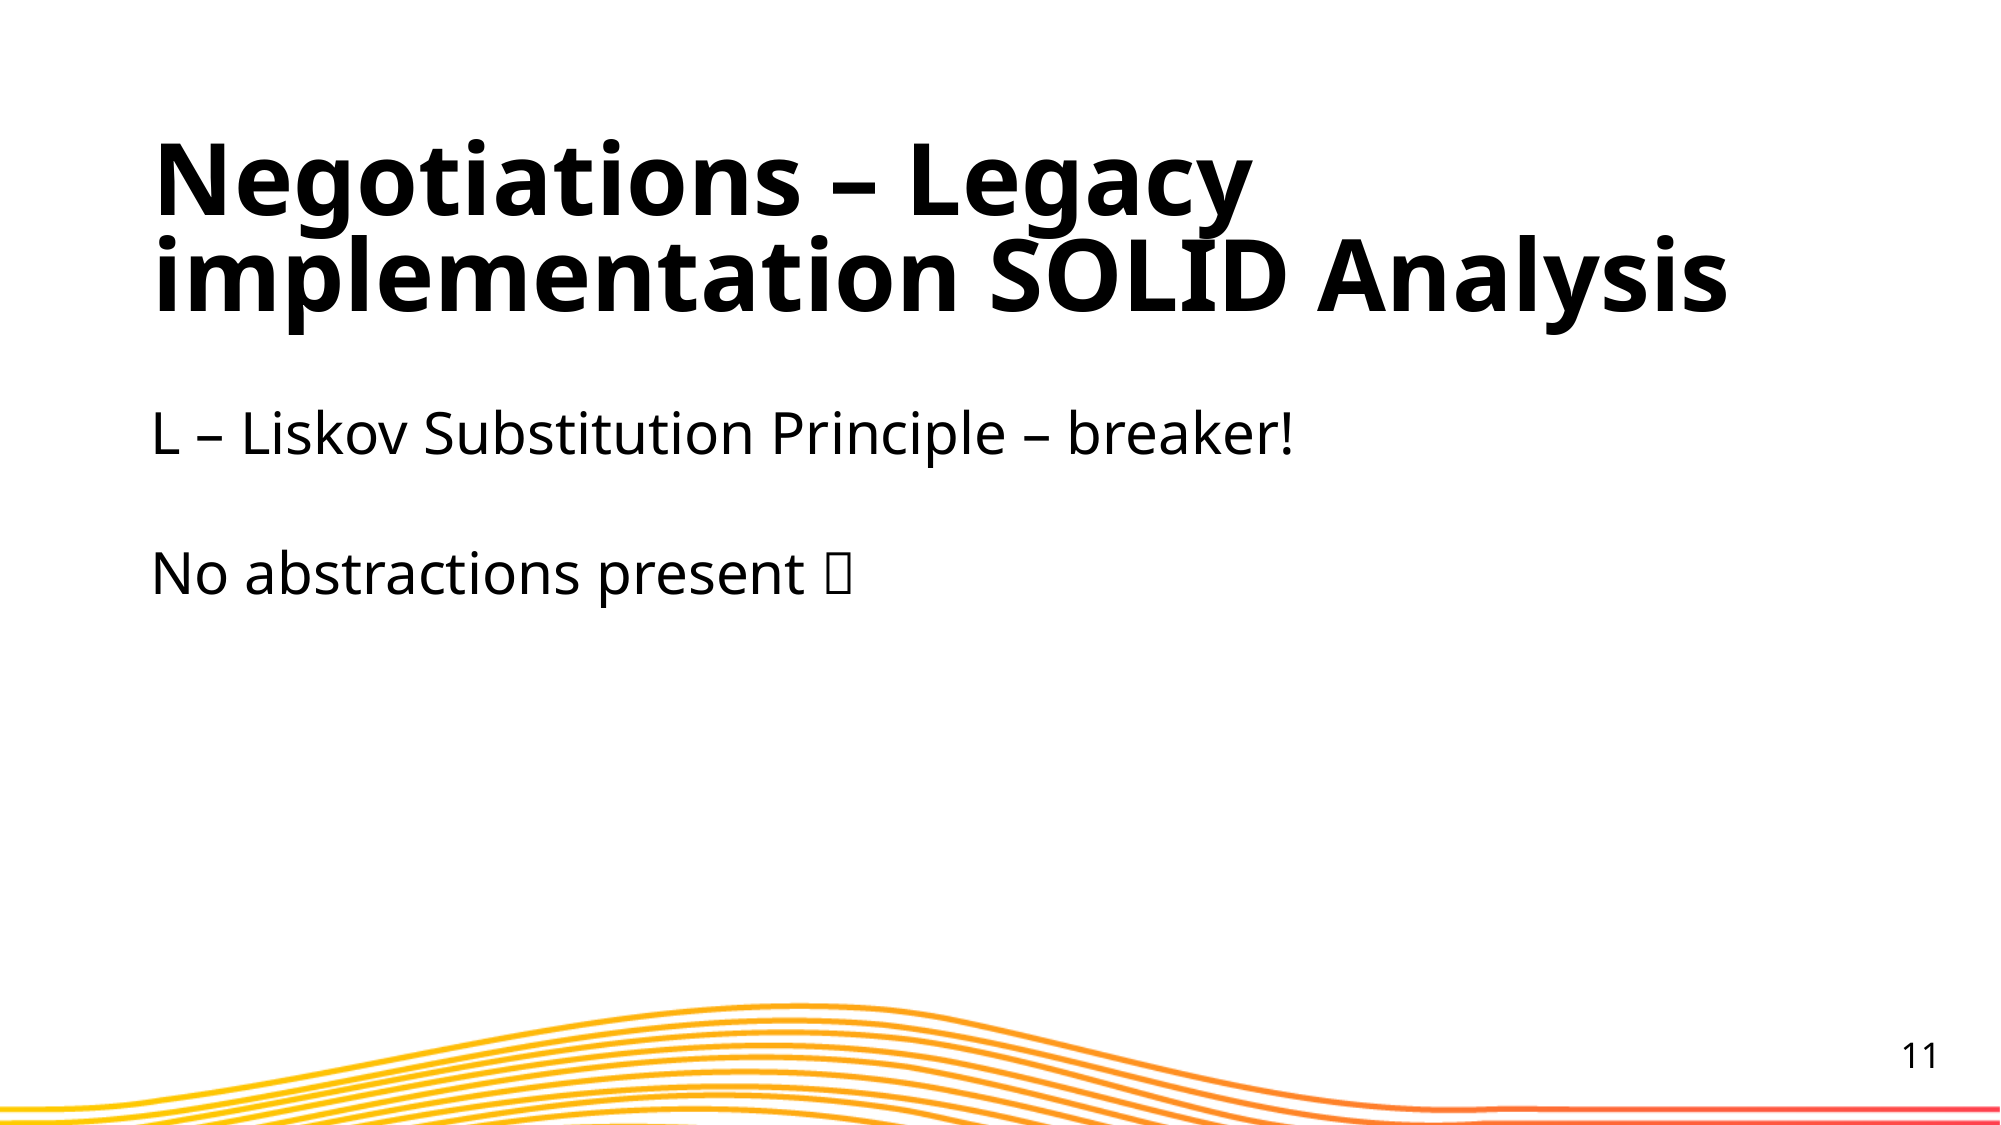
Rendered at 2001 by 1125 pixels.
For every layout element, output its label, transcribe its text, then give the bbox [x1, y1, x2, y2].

picture [0, 818, 2000, 1125]
text_box L – Liskov Substitution Principle – breaker! No abstractions present  [150, 326, 1850, 607]
text_box Negotiations – Legacy implementation SOLID Analysis [152, 138, 1890, 331]
slide_number 11 [1856, 1033, 1942, 1076]
